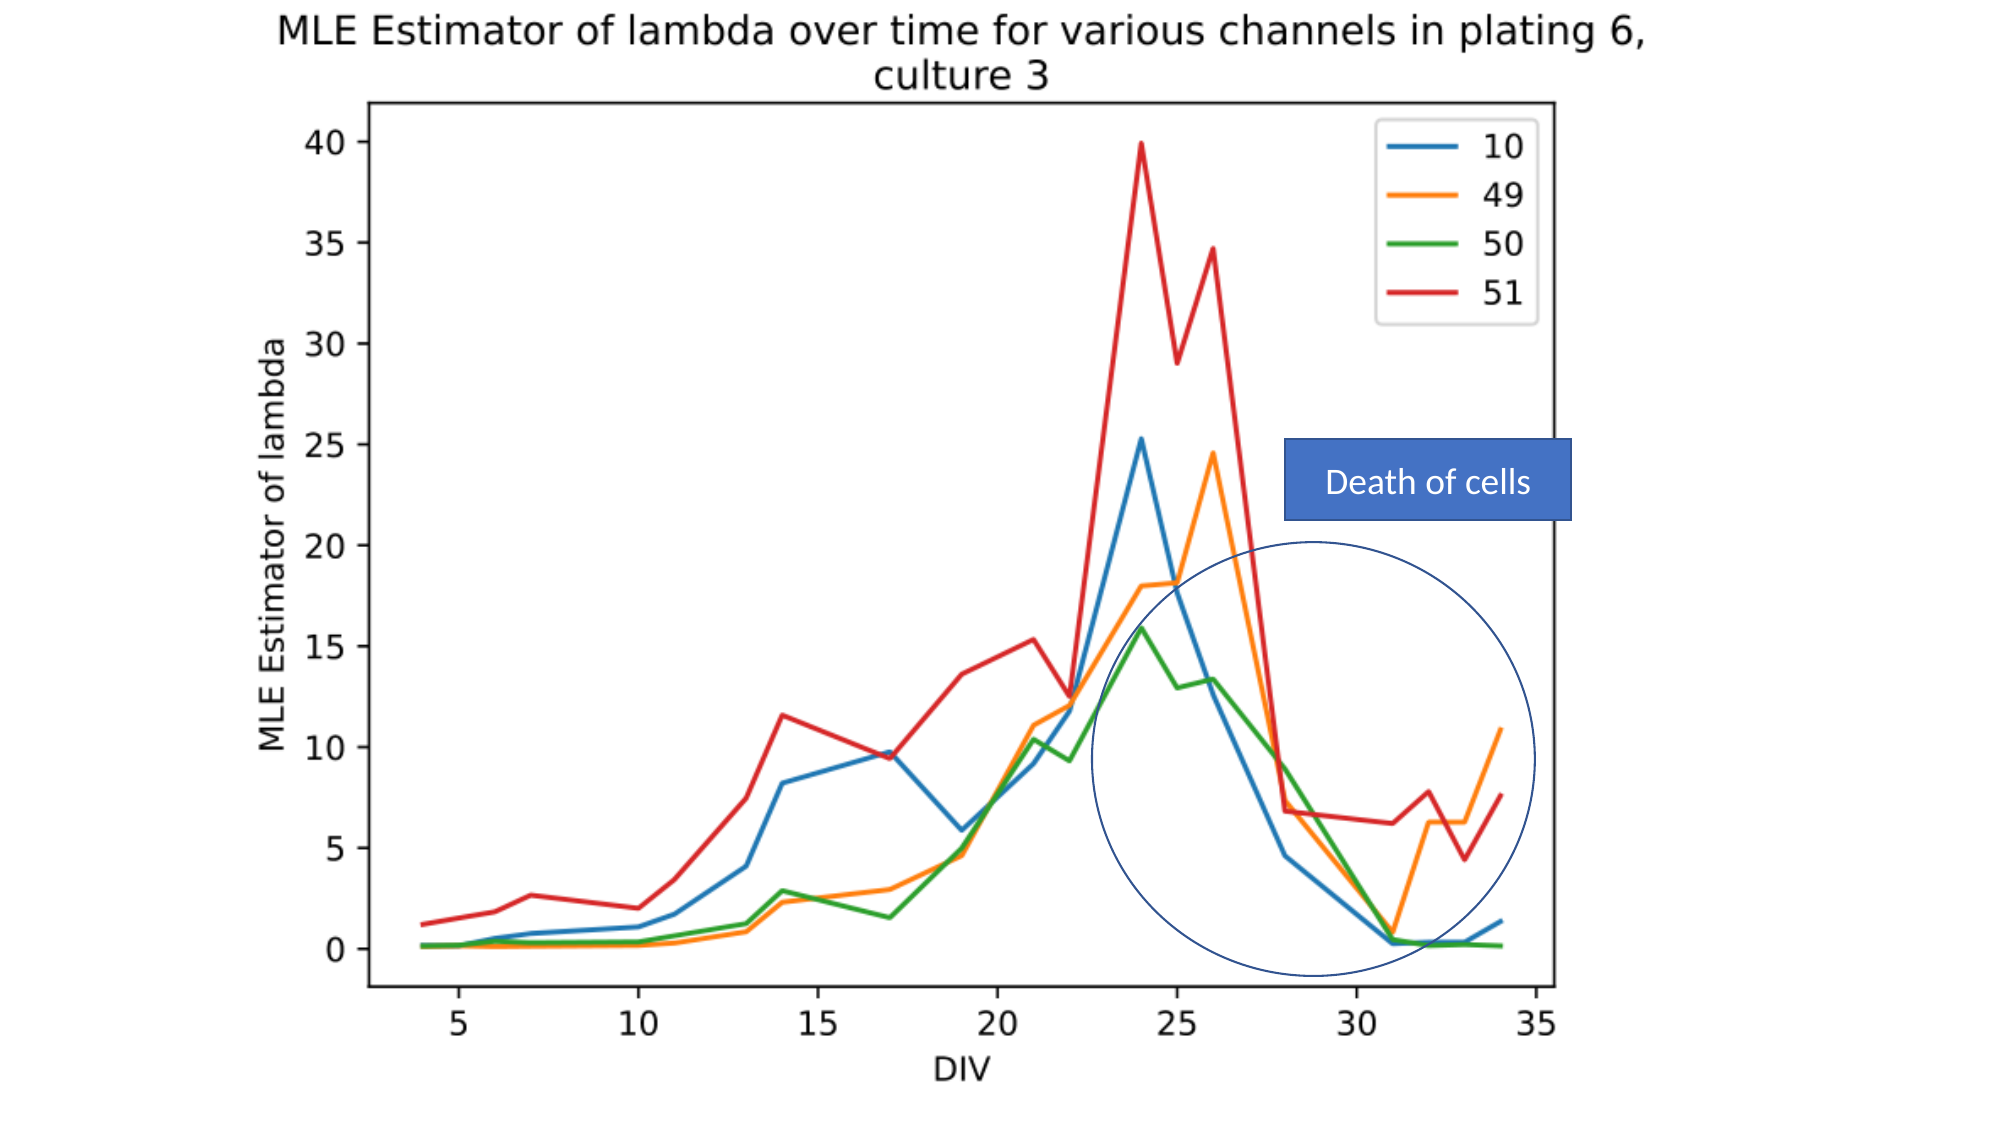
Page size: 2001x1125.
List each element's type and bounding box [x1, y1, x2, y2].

picture [242, 0, 1650, 1117]
